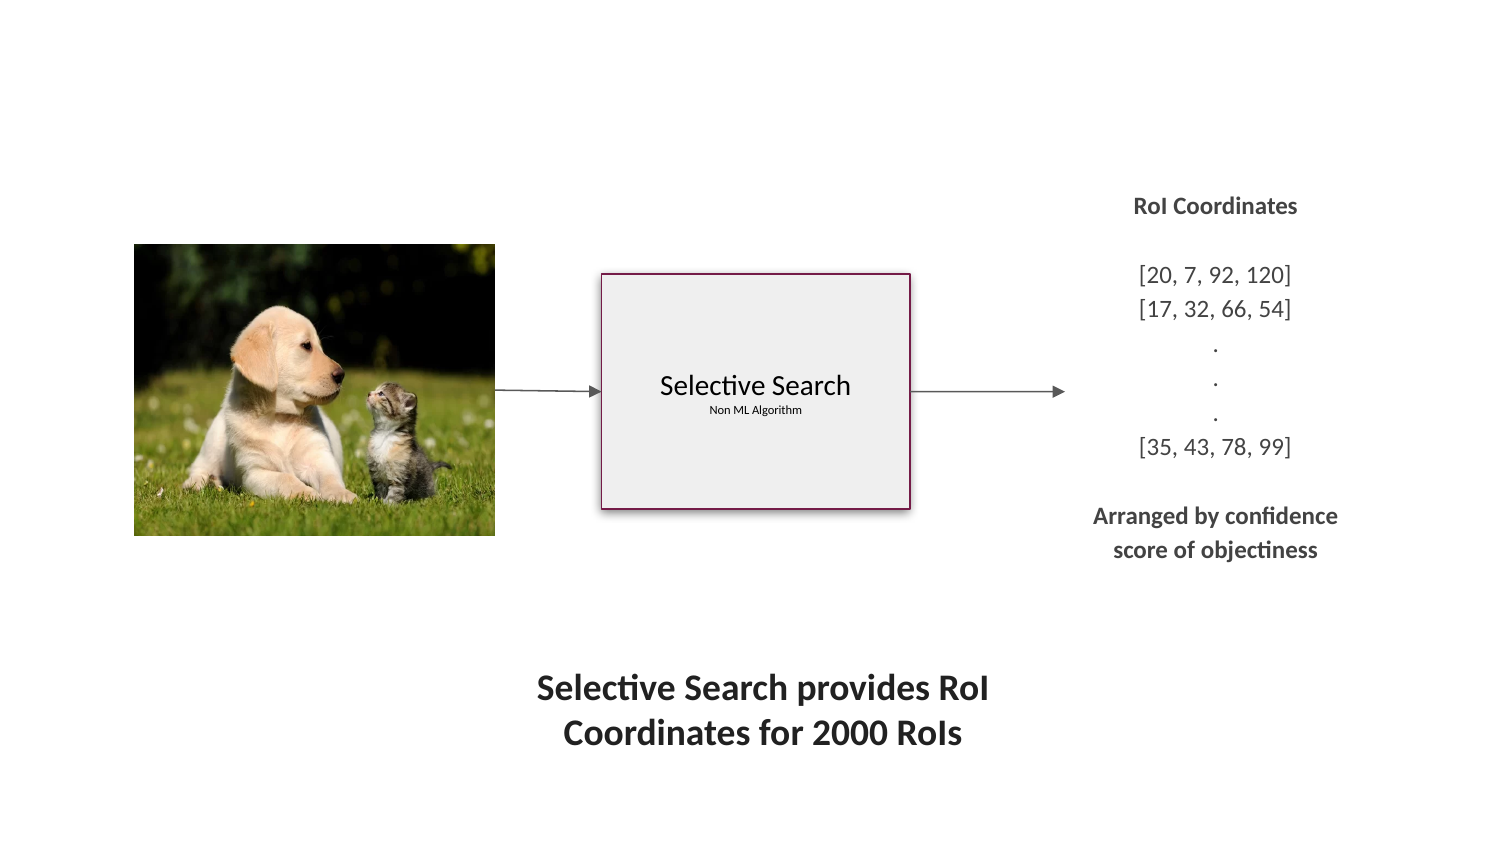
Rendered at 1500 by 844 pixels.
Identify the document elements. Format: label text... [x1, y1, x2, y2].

text_box RoI Coordinates [20, 7, 92, 120] [17, 32, 66, 54] . . . [35, 43, 78, 99] Arranged by confidence score of objectiness [1065, 181, 1367, 603]
picture [134, 244, 496, 536]
text_box Selective Search Non ML Algorithm [601, 274, 910, 510]
text_box Selective Search provides RoI Coordinates for 2000 RoIs [437, 602, 1089, 815]
